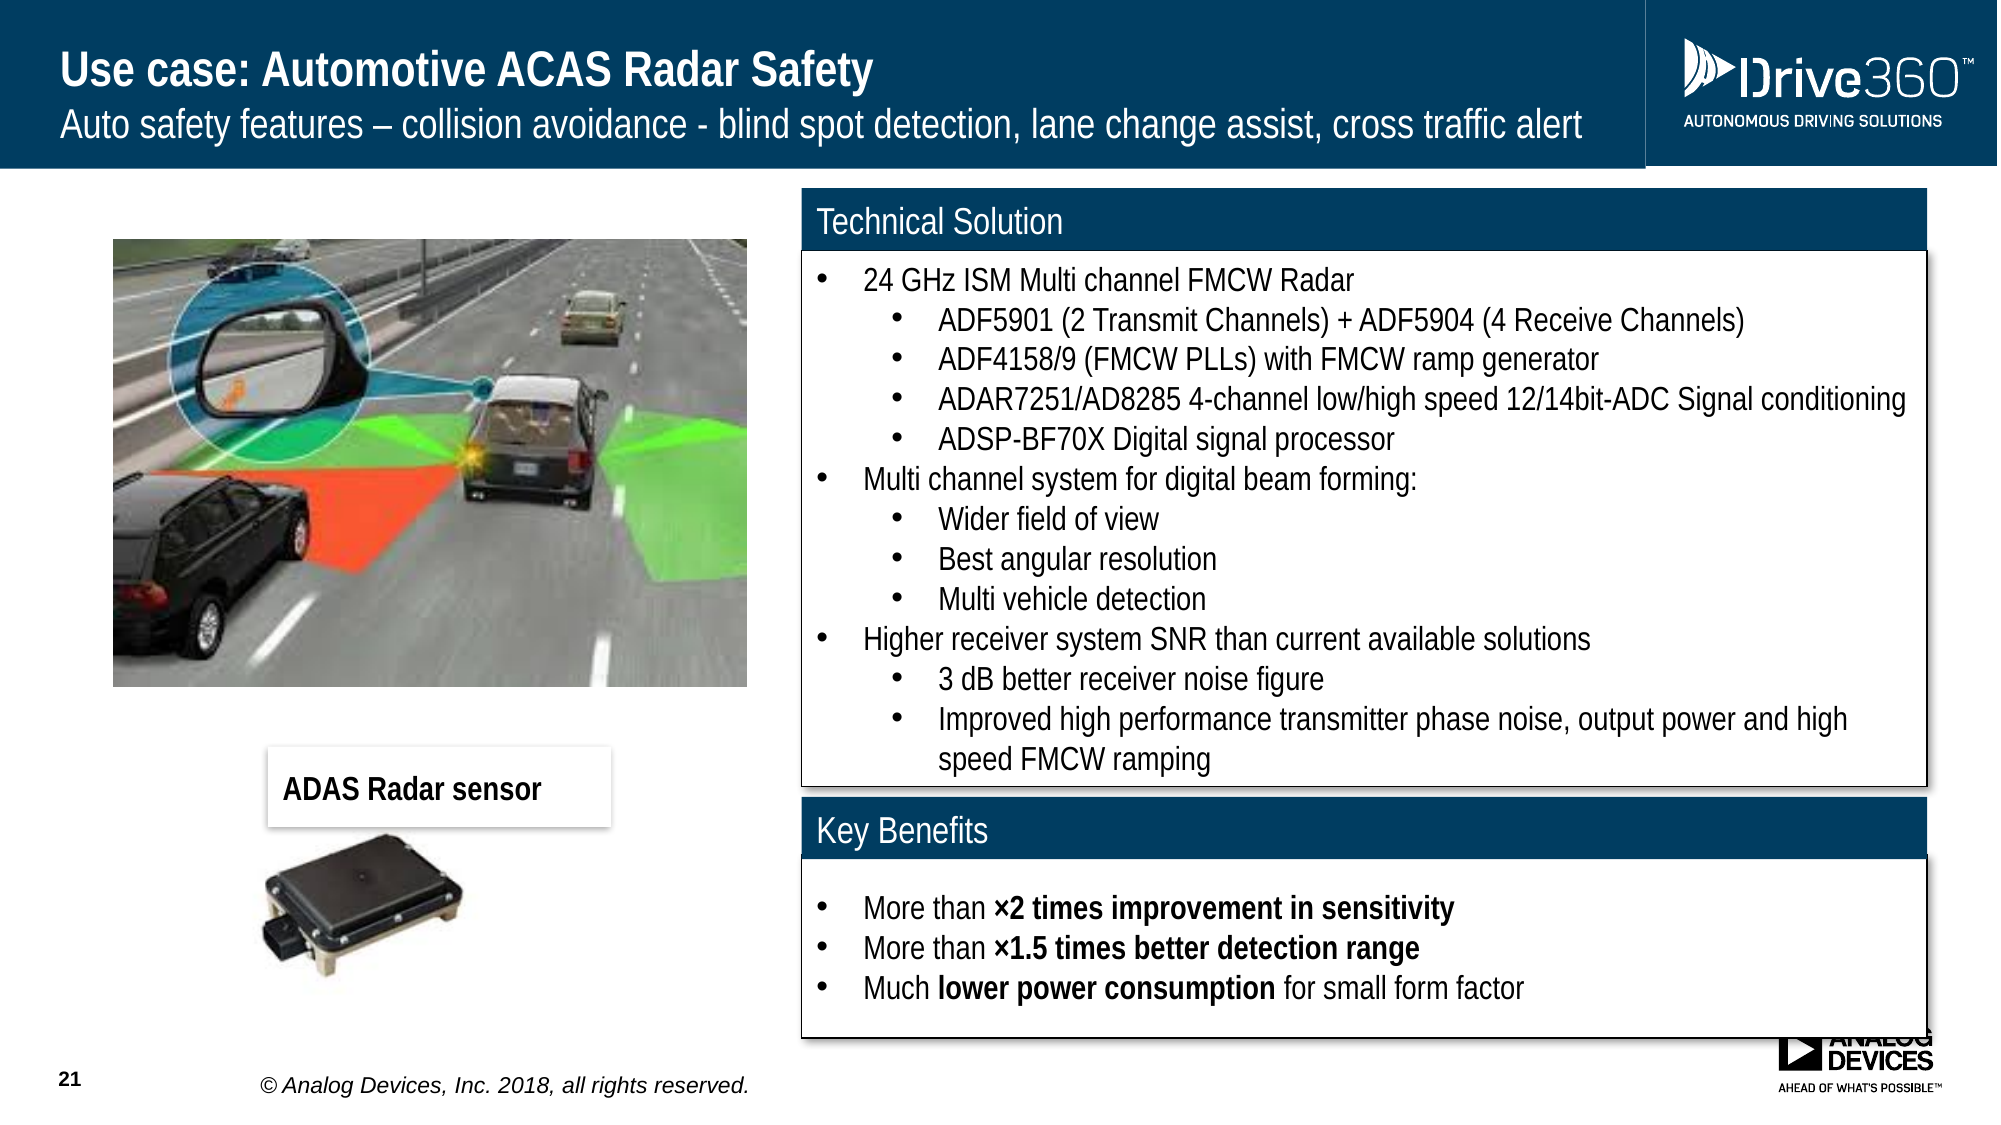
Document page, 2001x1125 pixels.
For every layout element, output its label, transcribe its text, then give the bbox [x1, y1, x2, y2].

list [113, 238, 747, 688]
text_box ADAS Radar sensor [267, 746, 612, 828]
text_box More than ×2 times improvement in sensitivity More than ×1.5 times better detection range Much lower power consumption for small form factor [801, 861, 1928, 1039]
text_box Technical Solution [800, 186, 1929, 252]
picture [227, 768, 498, 1039]
slide_number 21 [58, 1037, 114, 1092]
title Use case: Automotive ACAS Radar Safety Auto safety features – collision avoidance - blind spot detection, lane change assist, cross traffic alert [0, 0, 1646, 169]
text_box Key Benefits [800, 795, 1929, 861]
text_box 24 GHz ISM Multi channel FMCW Radar ADF5901 (2 Transmit Channels) + ADF5904 (4 Receive Channels) ADF4158/9 (FMCW PLLs) with FMCW ramp generator ADAR7251/AD8285 4-channel low/high speed 12/14bit-ADC Signal conditioning ADSP-BF70X Digital signal processor Multi channel system for digital beam forming: Wider field of view Best angular resolution Multi vehicle detection Higher receiver system SNR than current available solutions 3 dB better receiver noise figure Improved high performance transmitter phase noise, output power and high speed FMCW ramping [801, 252, 1928, 787]
text_box © Analog Devices, Inc. 2018, all rights reserved. [259, 1045, 1057, 1099]
